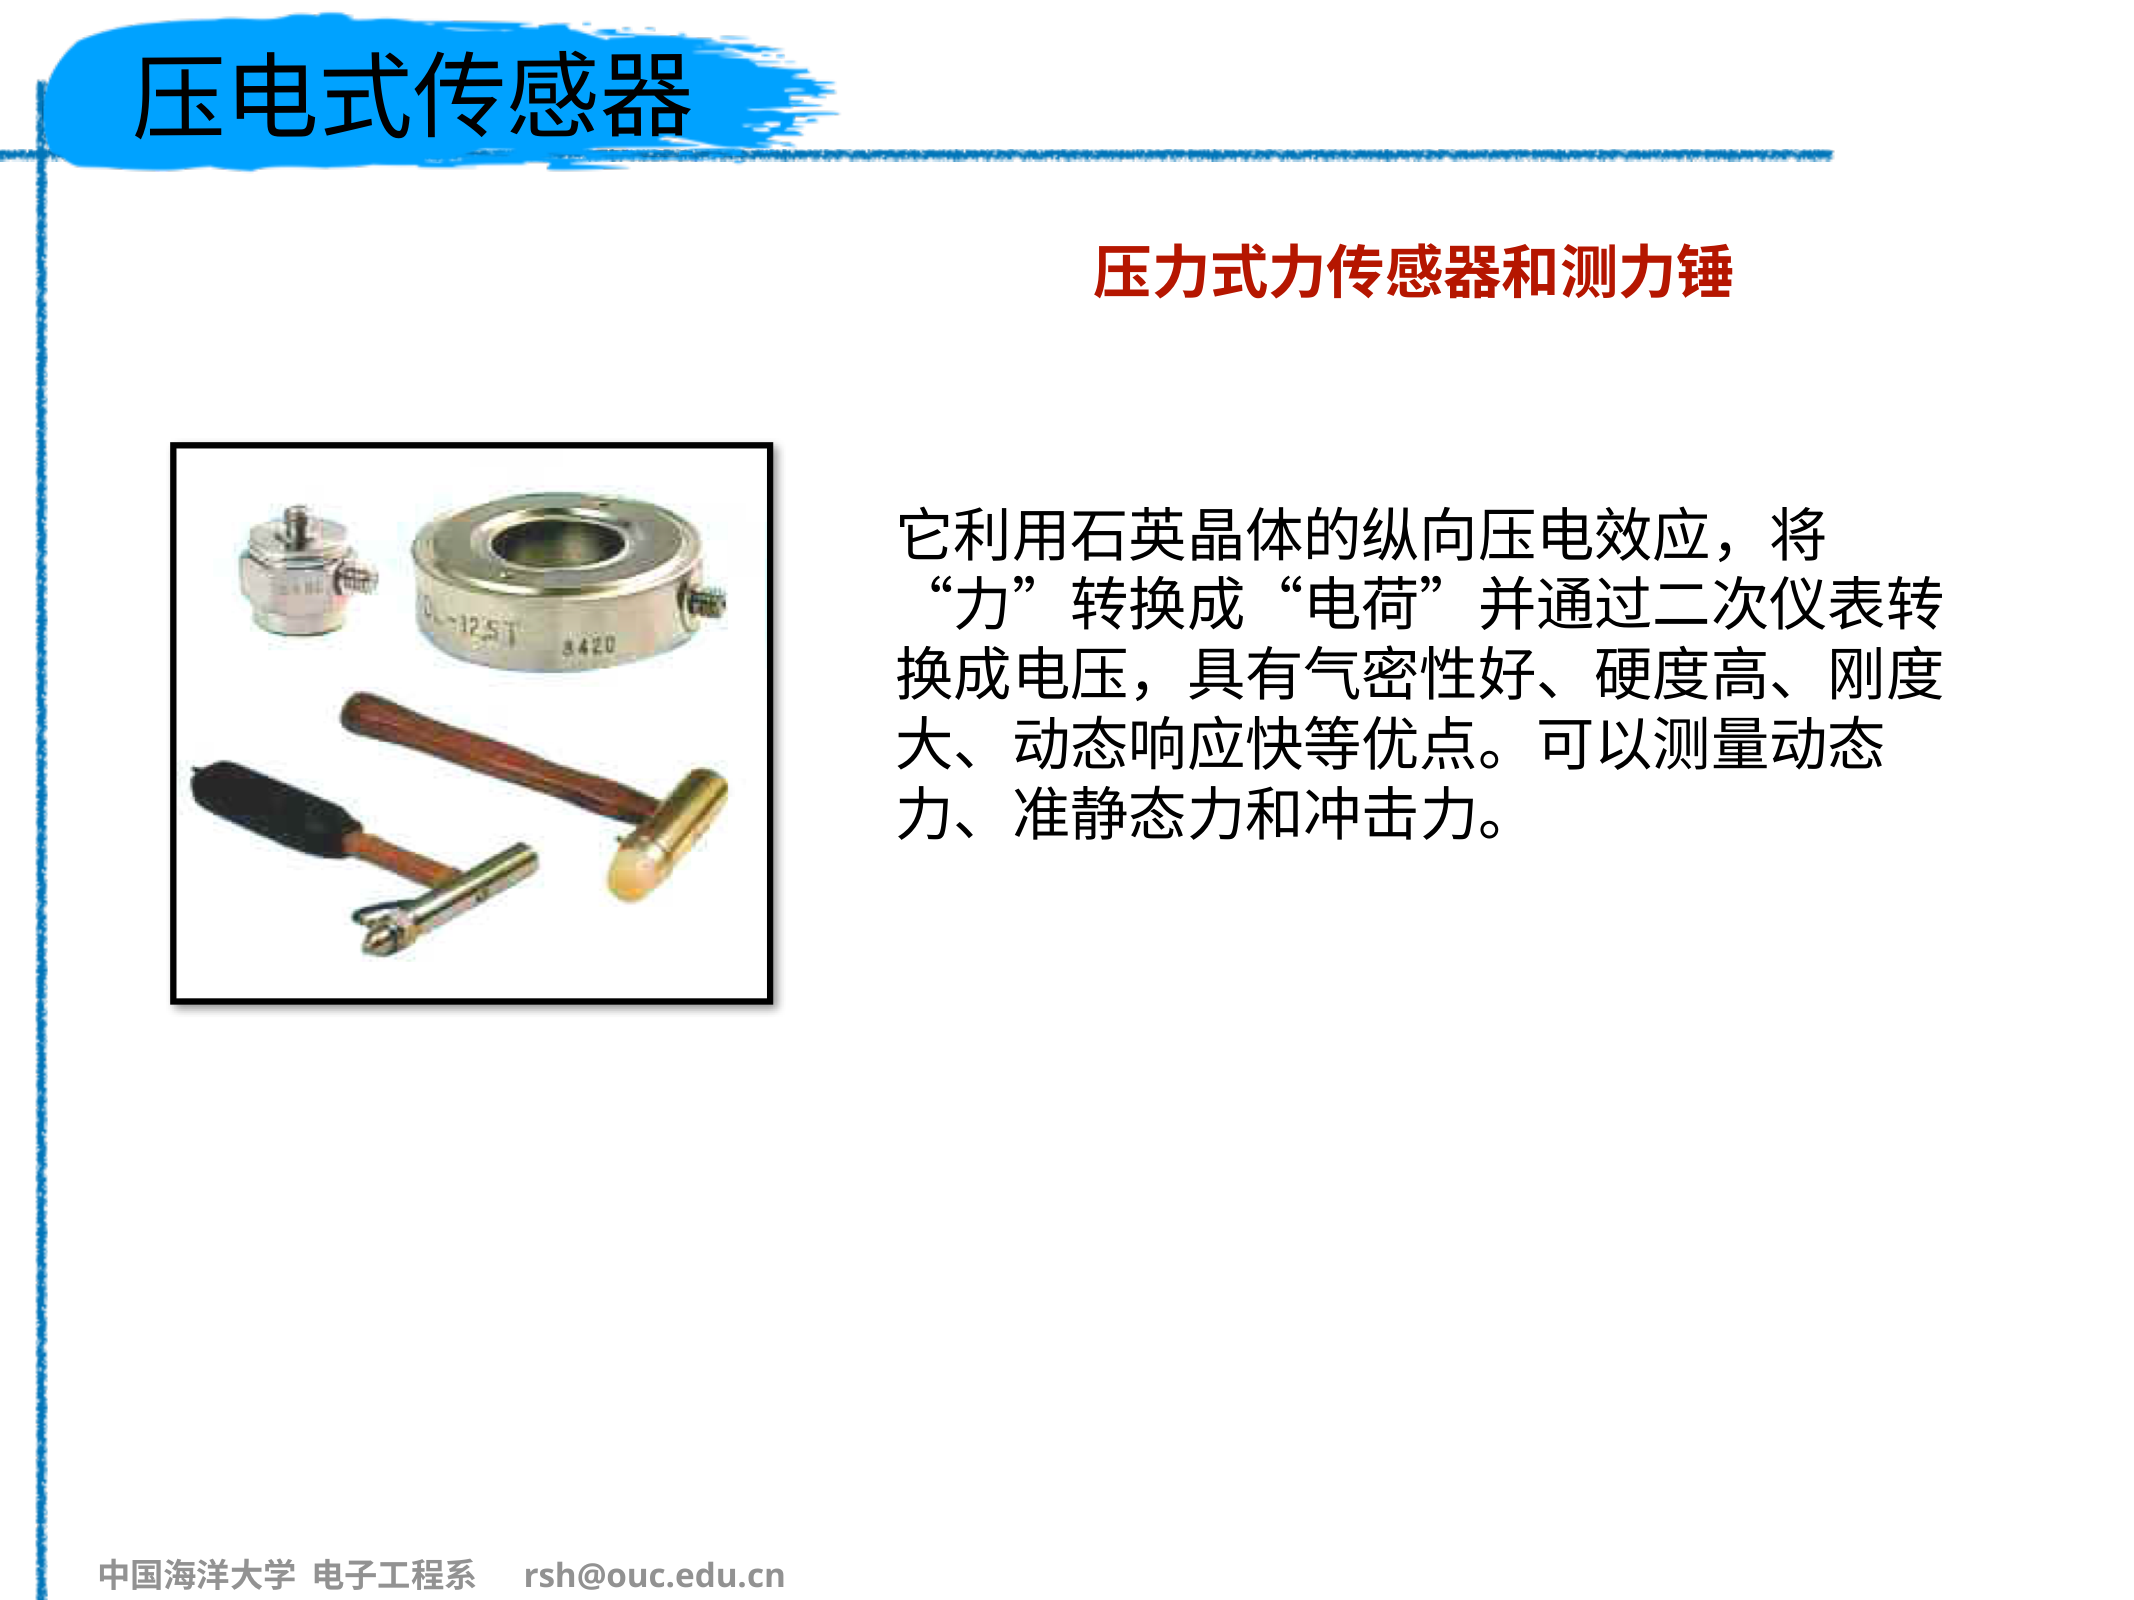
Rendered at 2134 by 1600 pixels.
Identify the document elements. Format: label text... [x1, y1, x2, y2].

text_box 压力式力传感器和测力锤 [1085, 226, 1744, 314]
text_box 它利用石英晶体的纵向压电效应，将“力”转换成“电荷”并通过二次仪表转换成电压，具有气密性好、硬度高、刚度大、动态响应快等优点。可以测量动态力、准静态力和冲击力。 [887, 489, 1977, 856]
picture [166, 438, 788, 1021]
picture [778, 9, 1841, 176]
picture [0, 9, 48, 1600]
title 压电式传感器 [46, 0, 780, 187]
